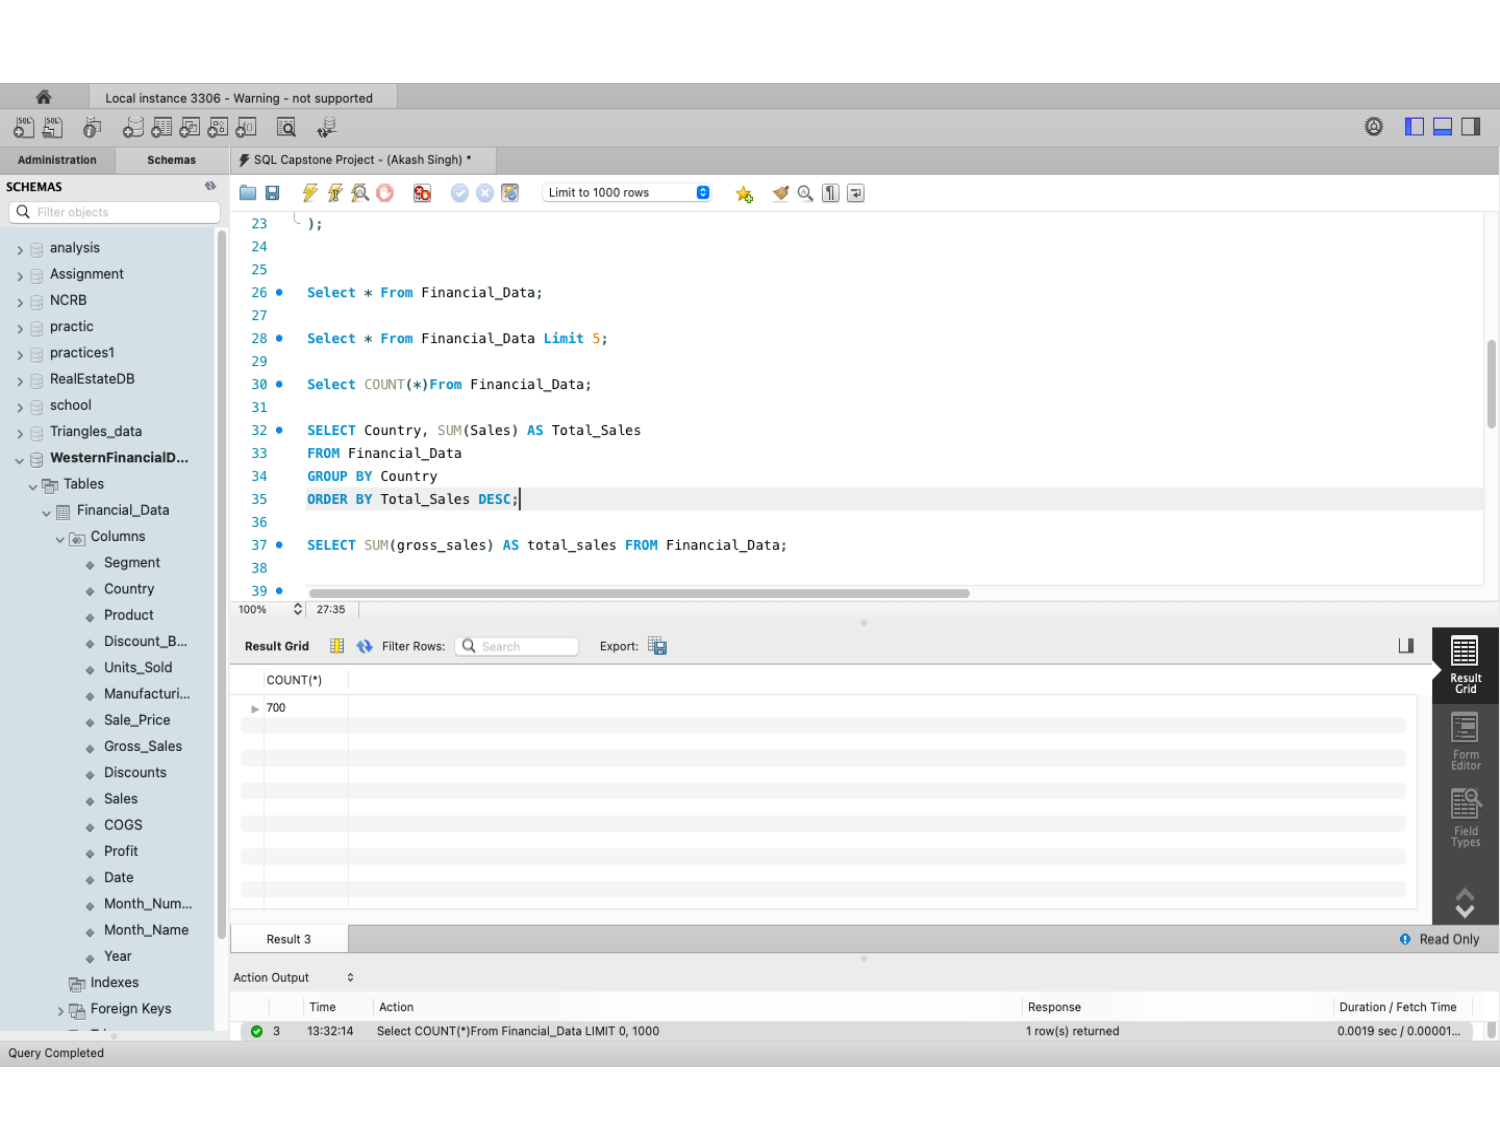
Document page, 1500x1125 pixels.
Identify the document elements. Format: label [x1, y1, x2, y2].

picture [0, 83, 1500, 1067]
